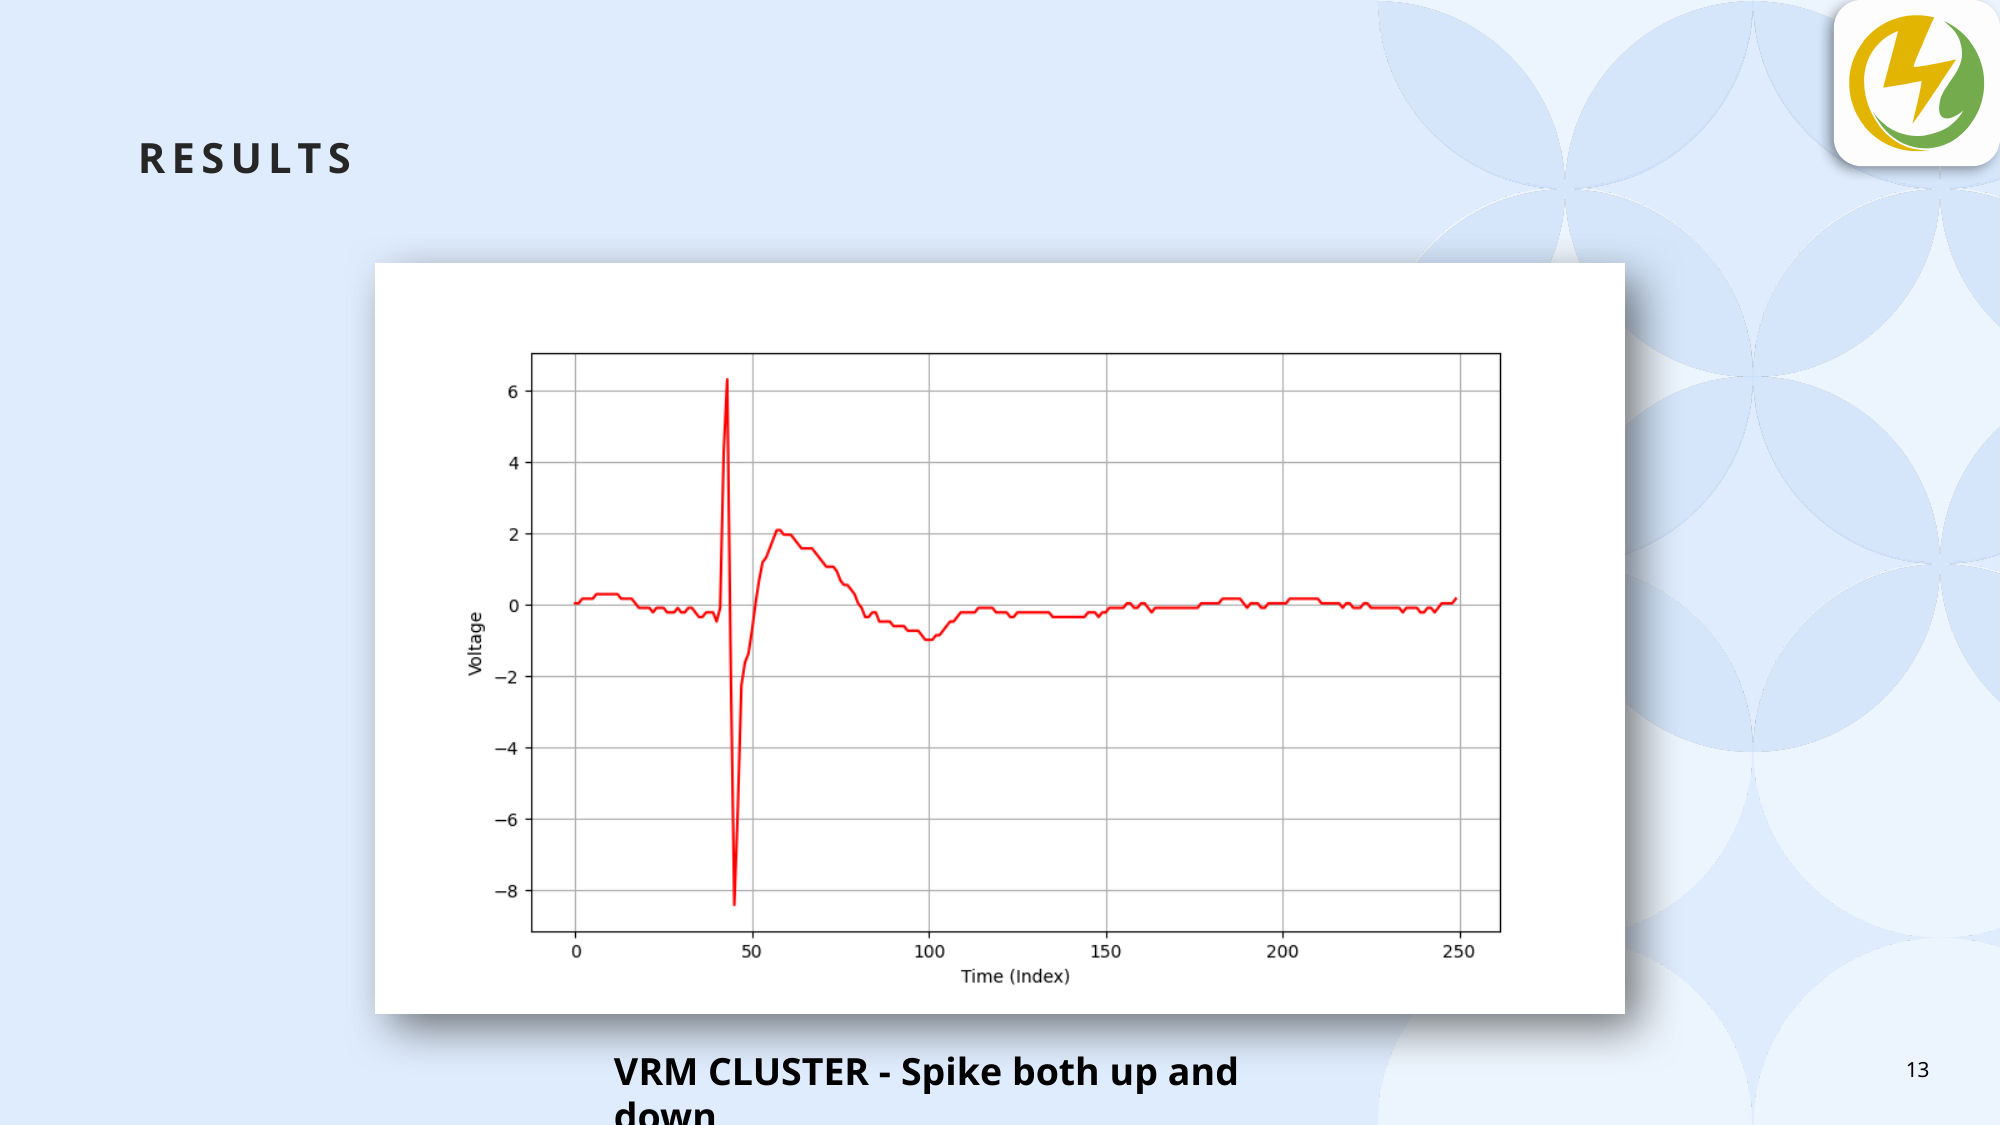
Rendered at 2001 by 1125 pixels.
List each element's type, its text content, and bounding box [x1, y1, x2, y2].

slide_number 13 [1791, 1047, 1930, 1095]
picture [375, 0, 2000, 1125]
title Results [138, 138, 1857, 230]
text_box VRM CLUSTER - Spike both up and down [598, 1062, 1355, 1125]
